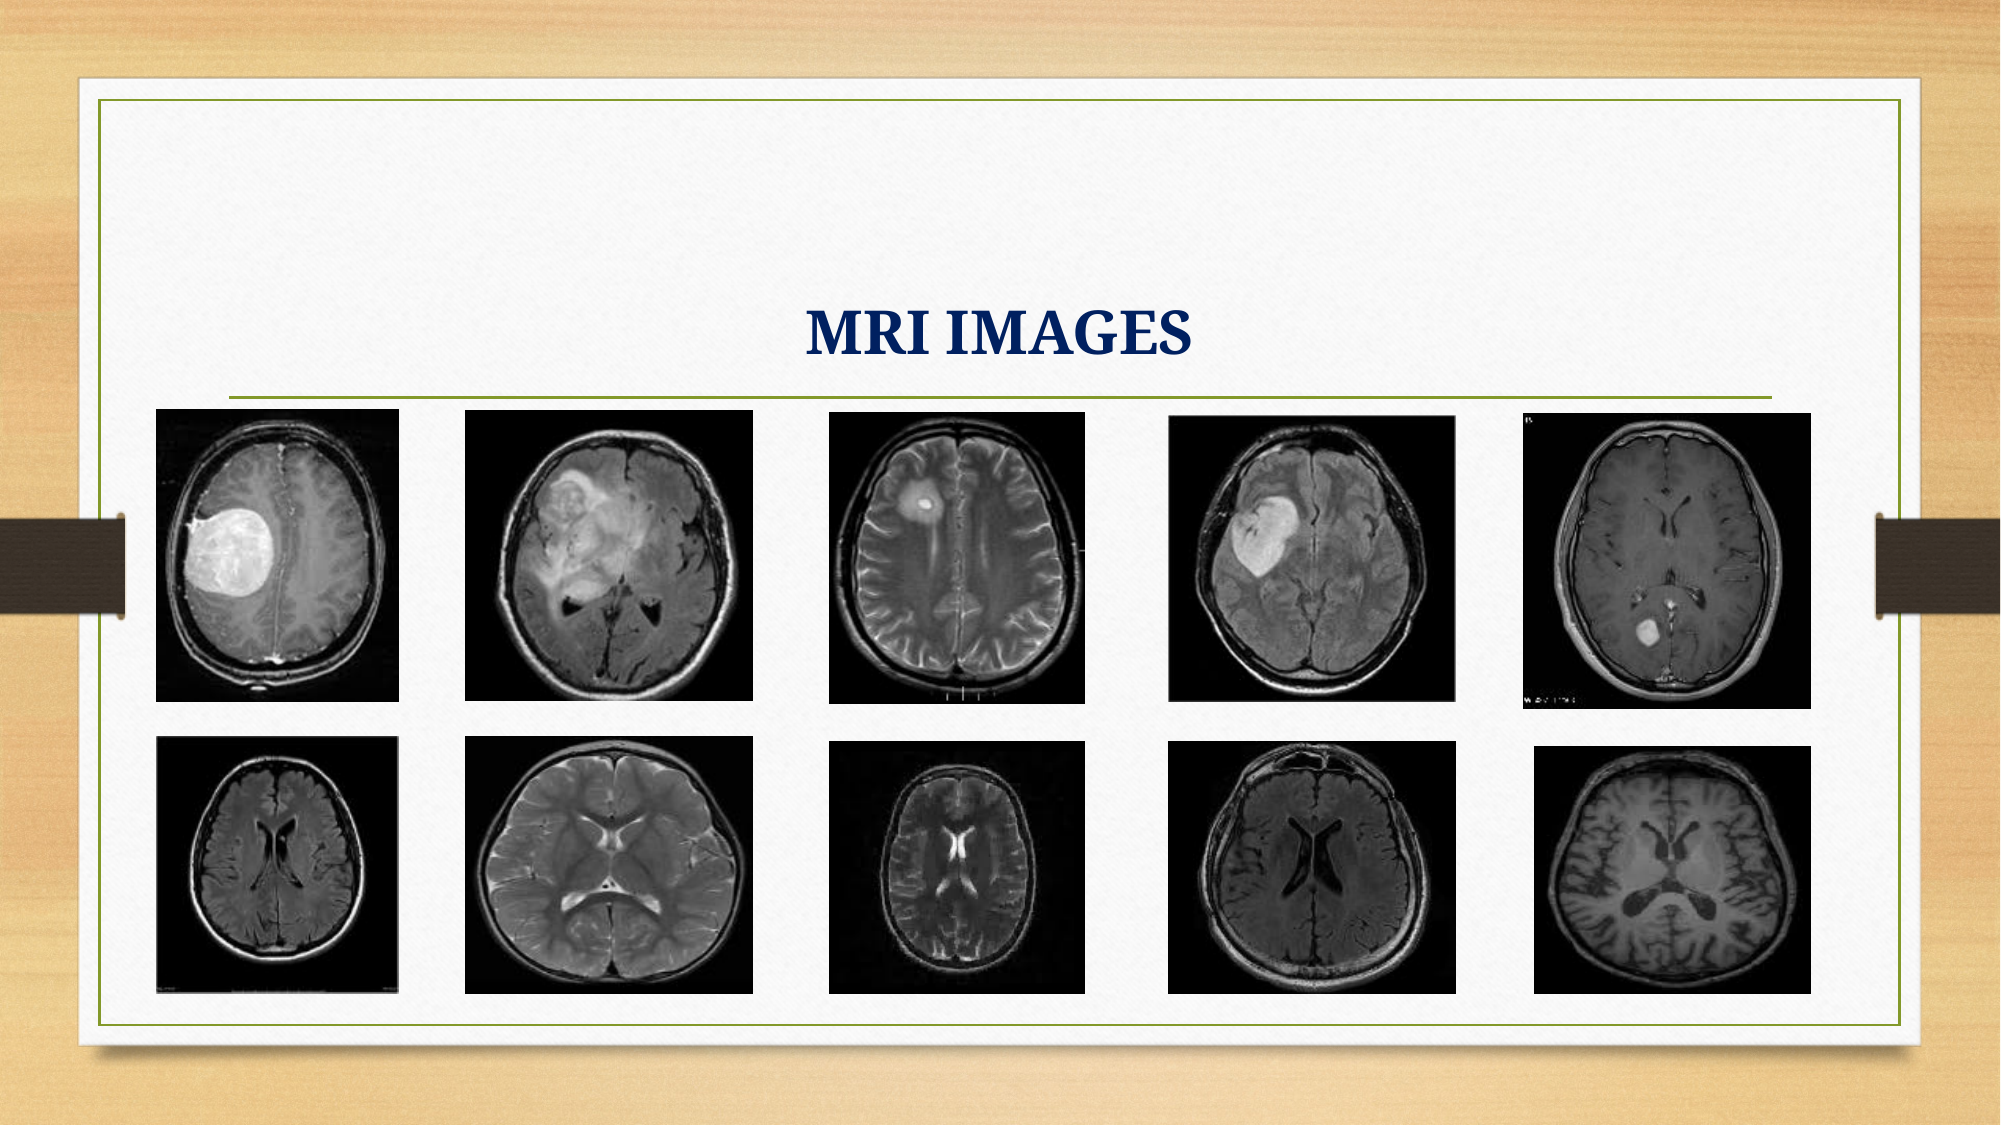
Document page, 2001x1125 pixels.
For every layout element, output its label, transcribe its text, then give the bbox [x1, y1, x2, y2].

picture [0, 0, 2001, 1125]
title MRI IMAGES [212, 286, 1788, 375]
